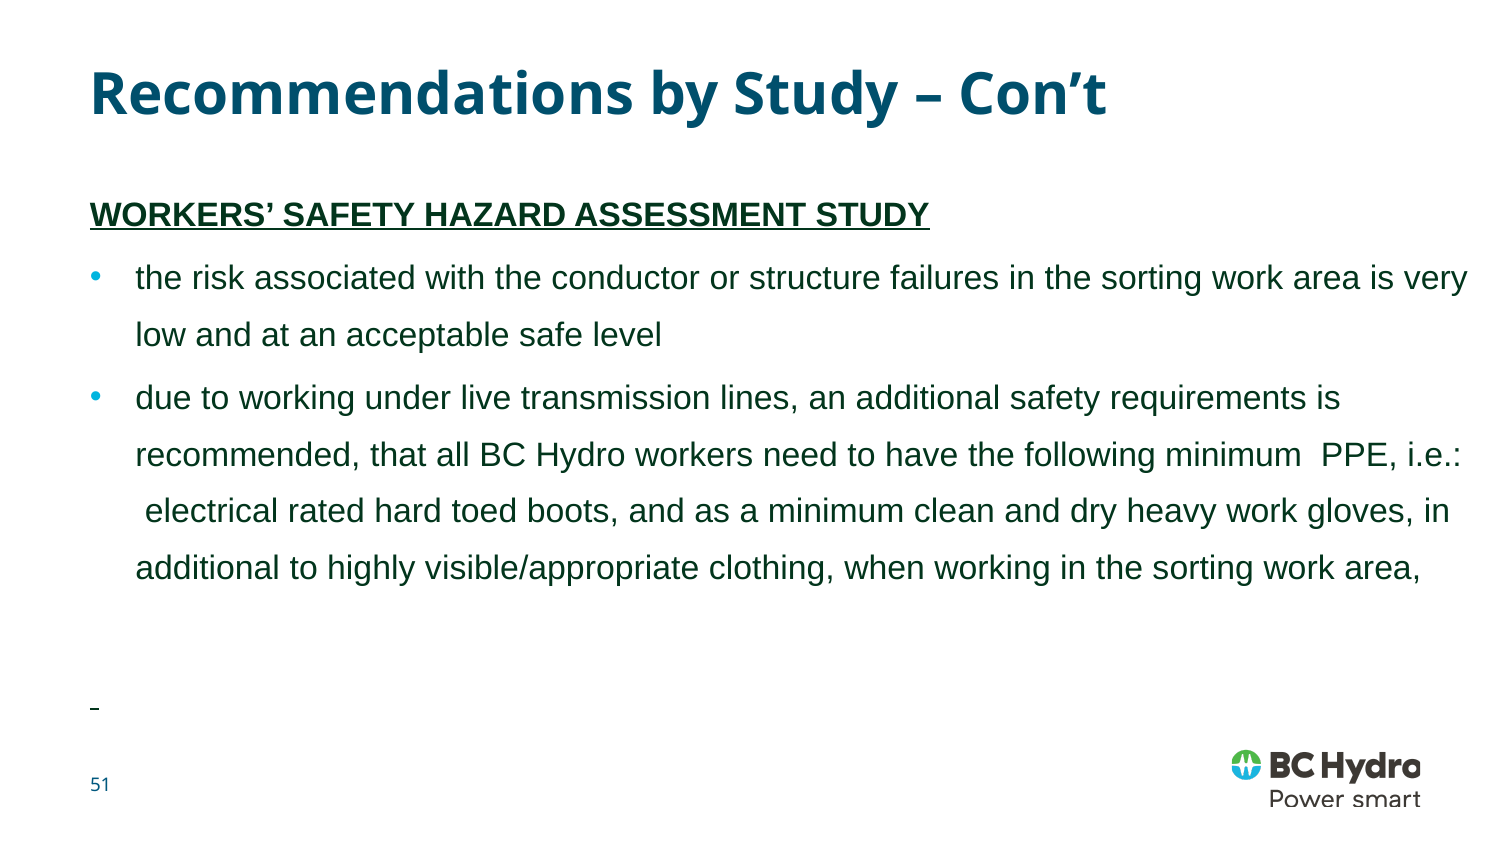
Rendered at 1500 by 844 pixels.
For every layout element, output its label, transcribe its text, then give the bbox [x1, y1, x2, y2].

list Workers’ safety hazard Assessment STUDY the risk associated with the conductor or structure failures in the sorting work area is very low and at an acceptable safe level due to working under live transmission lines, an additional safety requirements is recommended, that all BC Hydro workers need to have the following minimum PPE, i.e.: electrical rated hard toed boots, and as a minimum clean and dry heavy work gloves, in additional to highly visible/appropriate clothing, when working in the sorting work area, [74, 168, 1483, 739]
slide_number 51 [75, 763, 134, 808]
title Recommendations by Study – Con’t [74, 47, 1279, 148]
